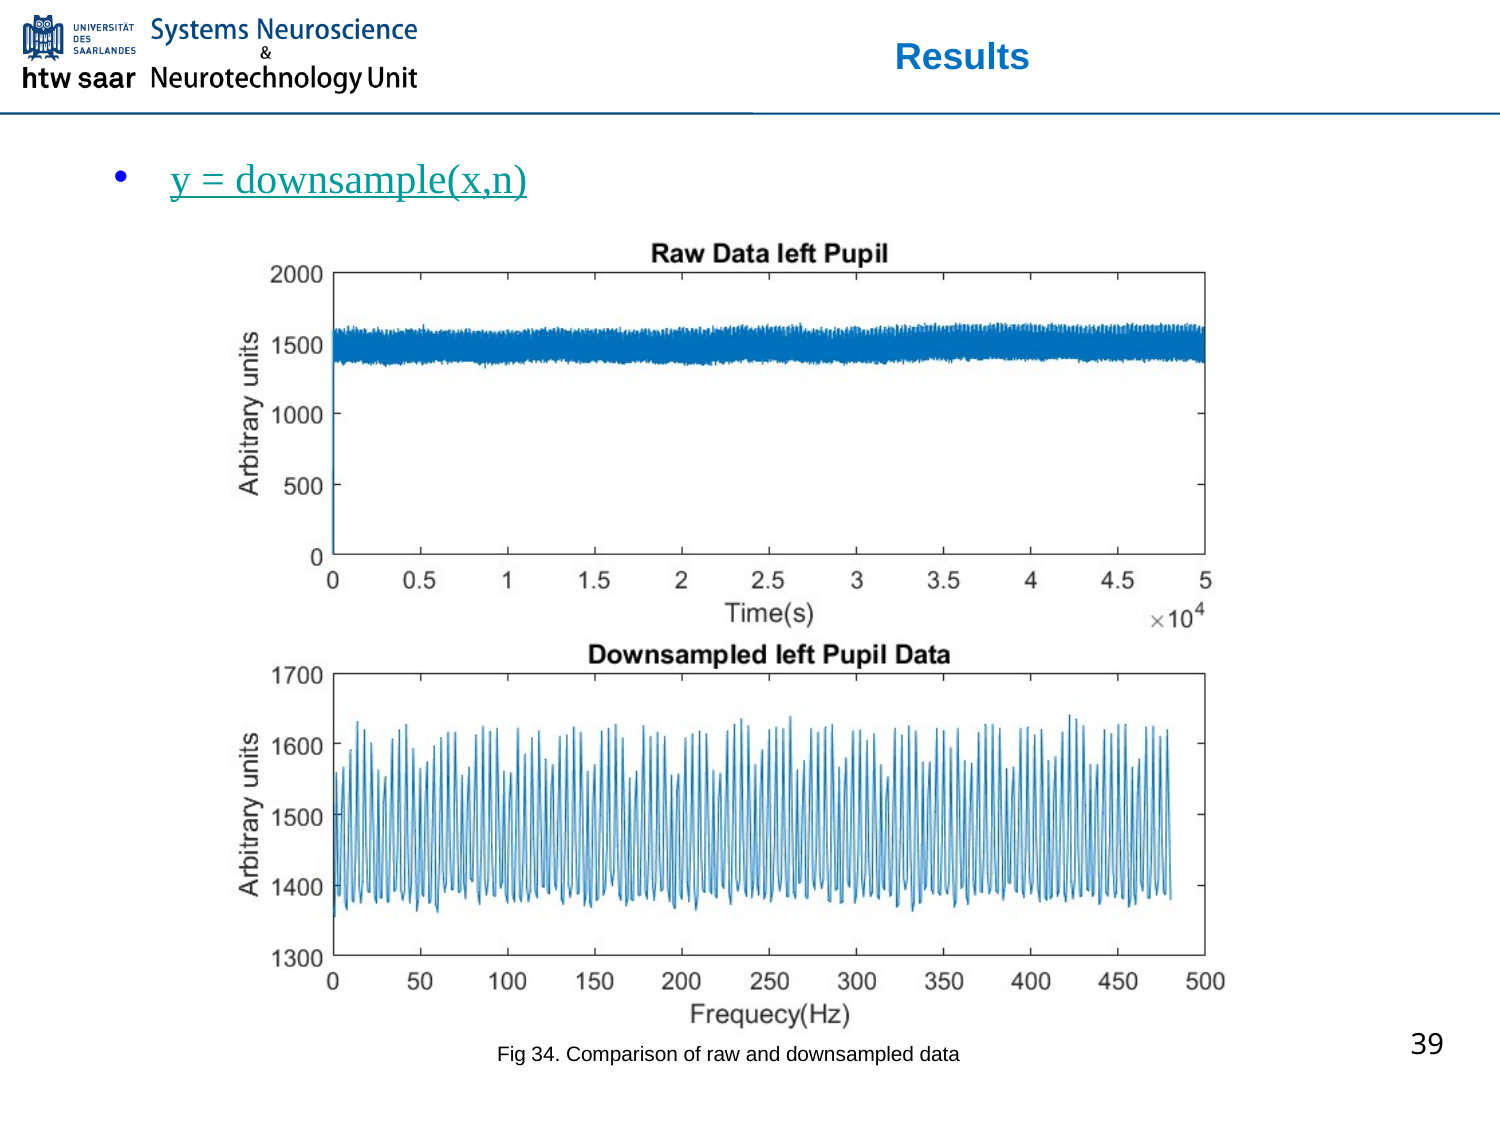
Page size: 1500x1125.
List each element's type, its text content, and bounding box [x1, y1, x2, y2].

text_box Fig 34. Comparison of raw and downsampled data [482, 1054, 1234, 1074]
text_box 39 [1154, 1018, 1459, 1068]
picture [23, 15, 417, 94]
title Results [430, 7, 1495, 102]
text_box y = downsample(x,n) [98, 144, 850, 209]
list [187, 209, 1313, 1054]
